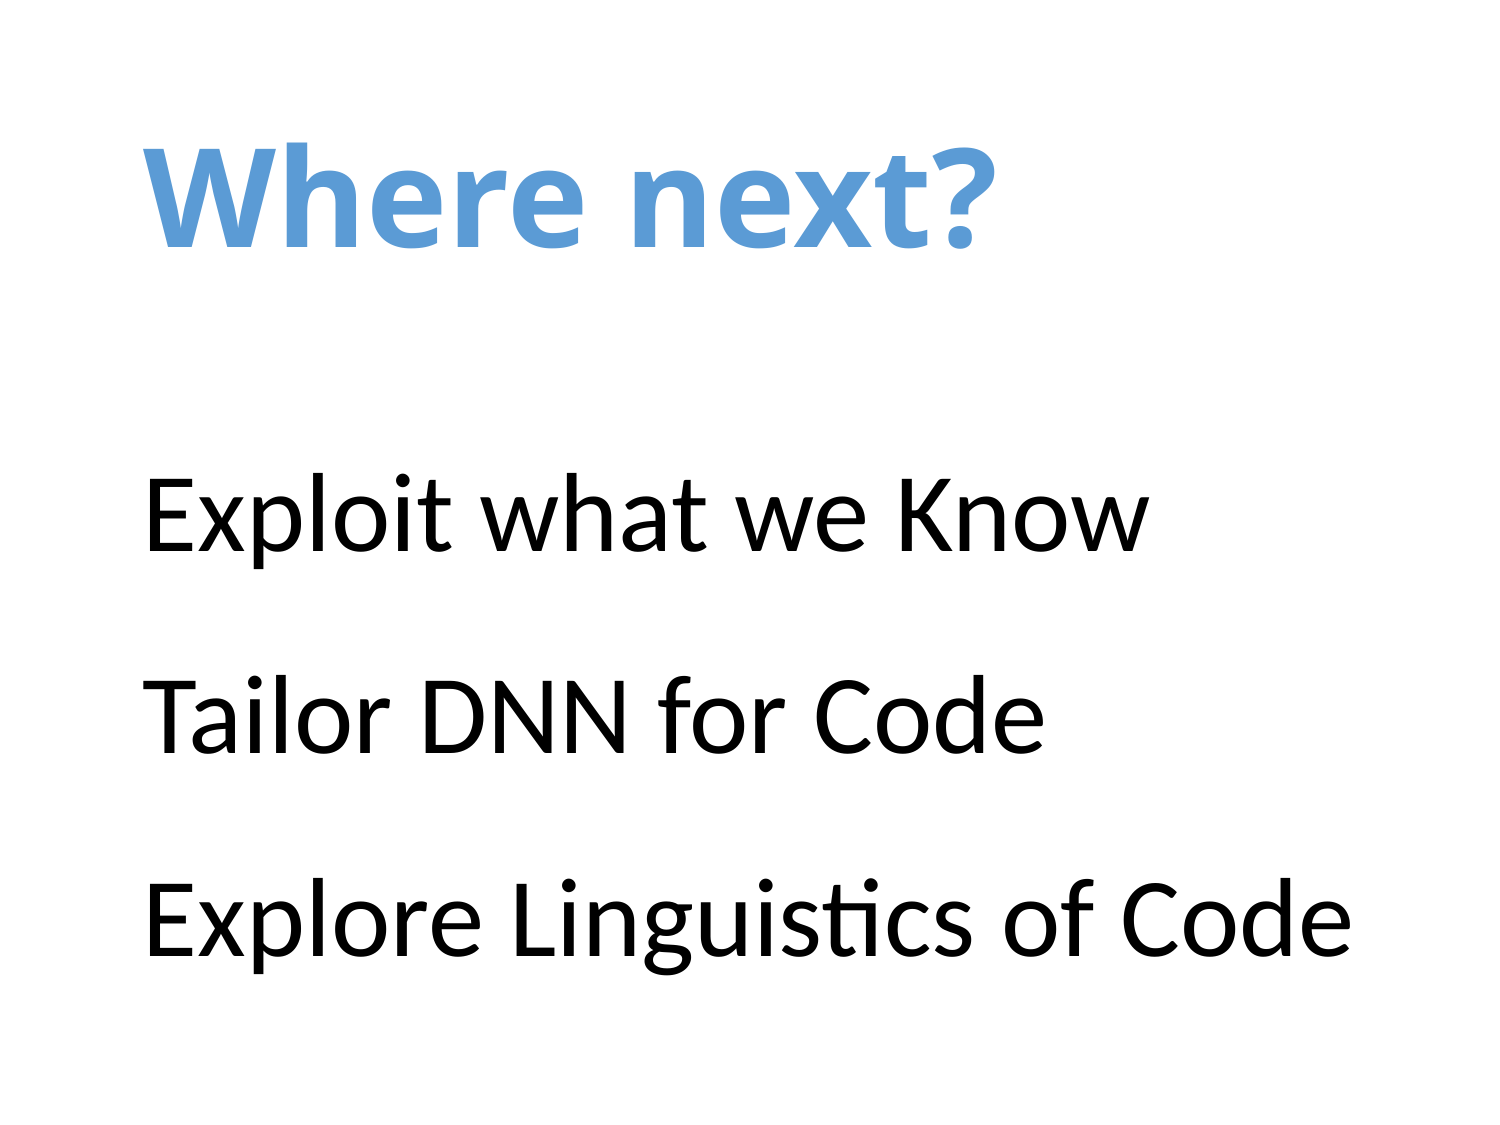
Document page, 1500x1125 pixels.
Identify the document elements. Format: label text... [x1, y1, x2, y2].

text_box Exploit what we Know Tailor DNN for Code Explore Linguistics of Code [128, 364, 1388, 987]
text_box Where next? [128, 83, 1500, 301]
